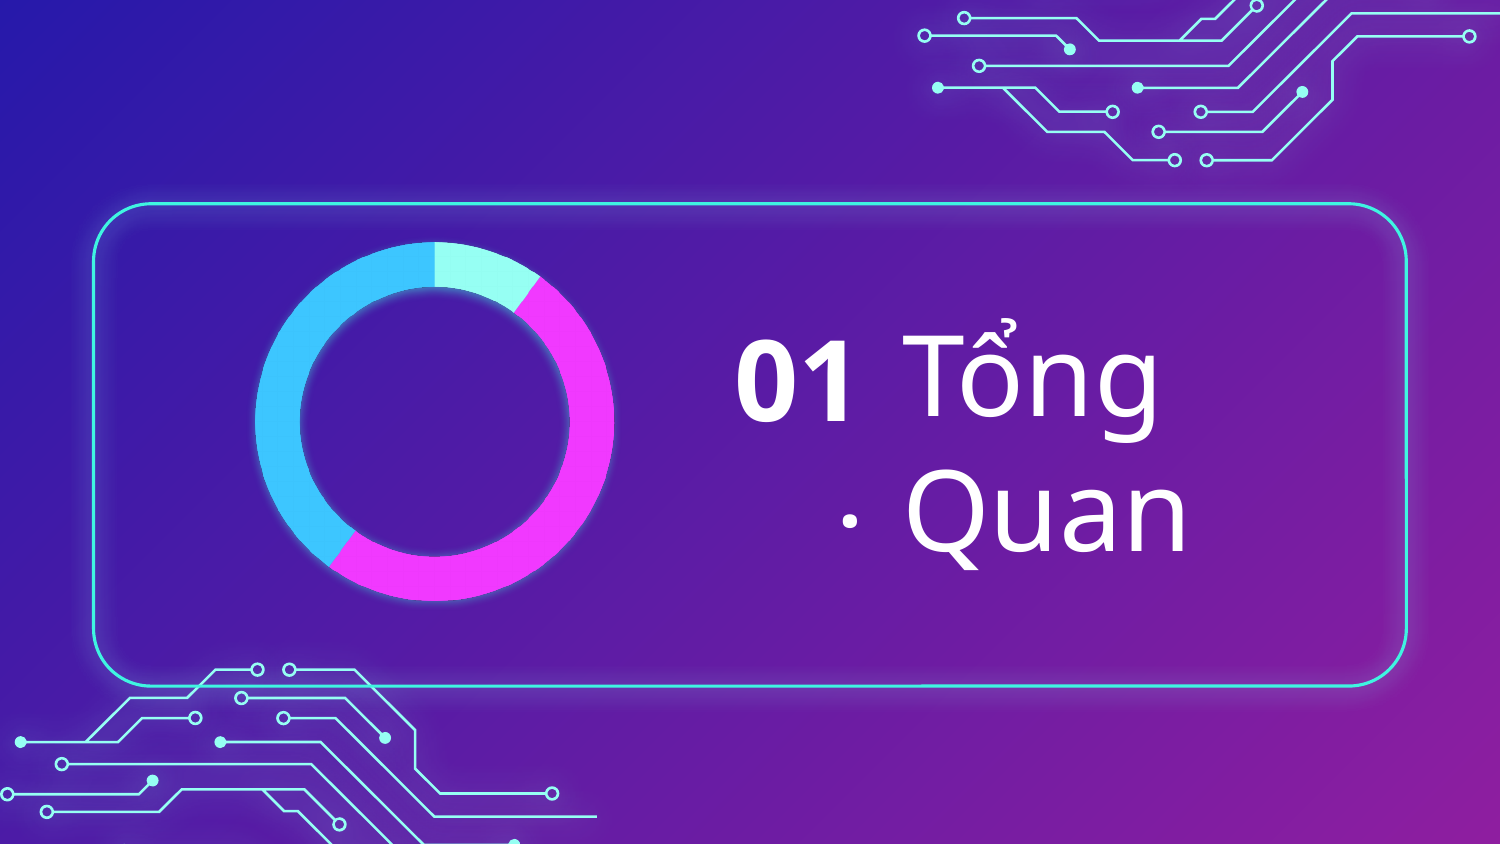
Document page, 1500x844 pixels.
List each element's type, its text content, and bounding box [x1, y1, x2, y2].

picture [231, 242, 638, 602]
title Tổng Quan [902, 303, 1352, 479]
title 01. [710, 309, 863, 392]
text_box [93, 203, 1407, 687]
